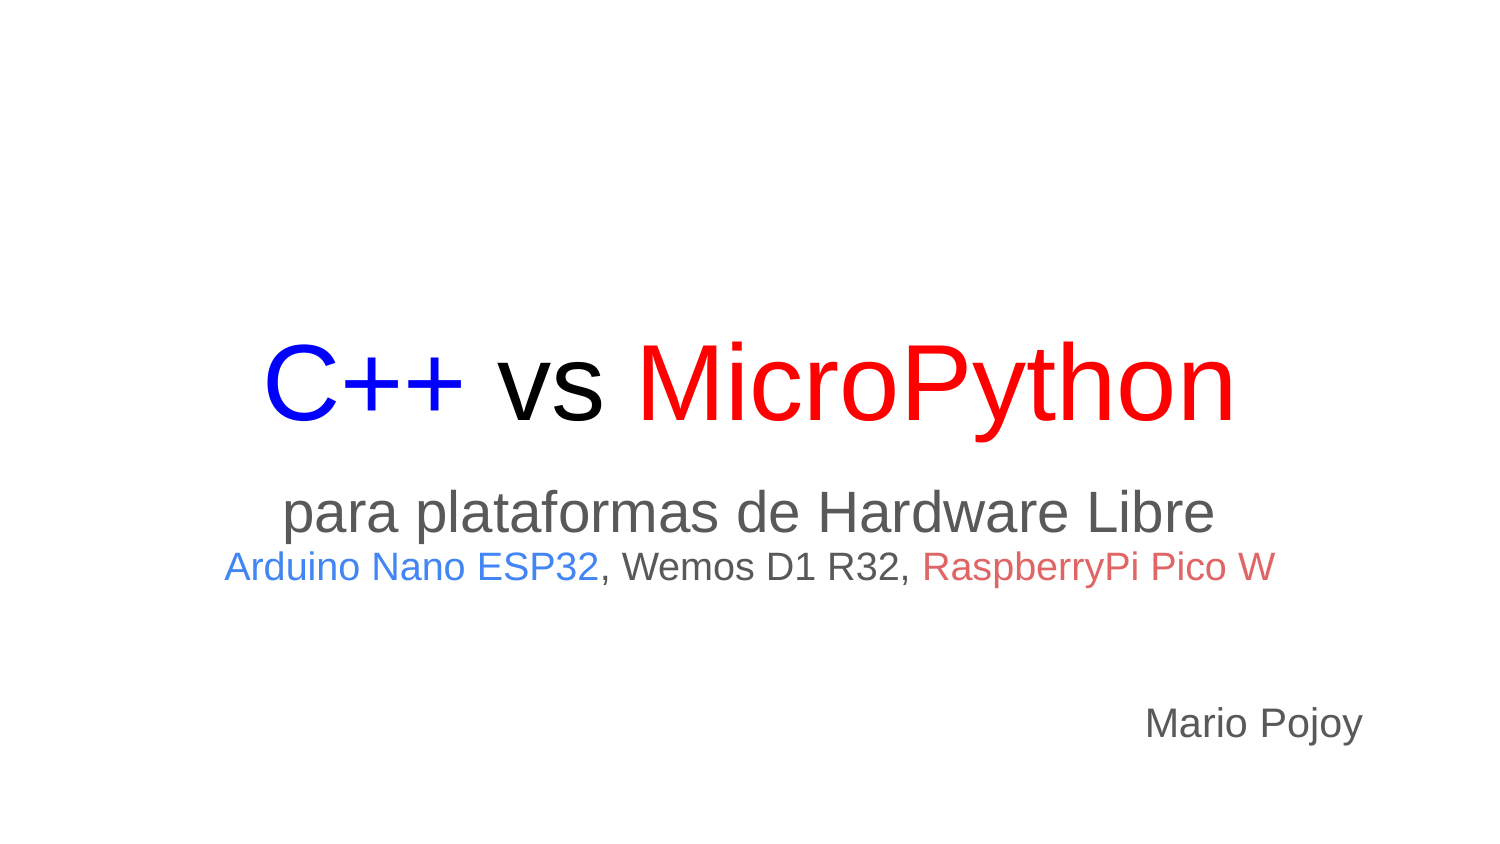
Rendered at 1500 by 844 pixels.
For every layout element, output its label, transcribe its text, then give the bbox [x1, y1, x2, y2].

subtitle Mario Pojoy [1094, 693, 1414, 761]
title C++ vs MicroPython [51, 122, 1449, 459]
subtitle para plataformas de Hardware Libre Arduino Nano ESP32, Wemos D1 R32, RaspberryPi Pico W [51, 464, 1449, 694]
